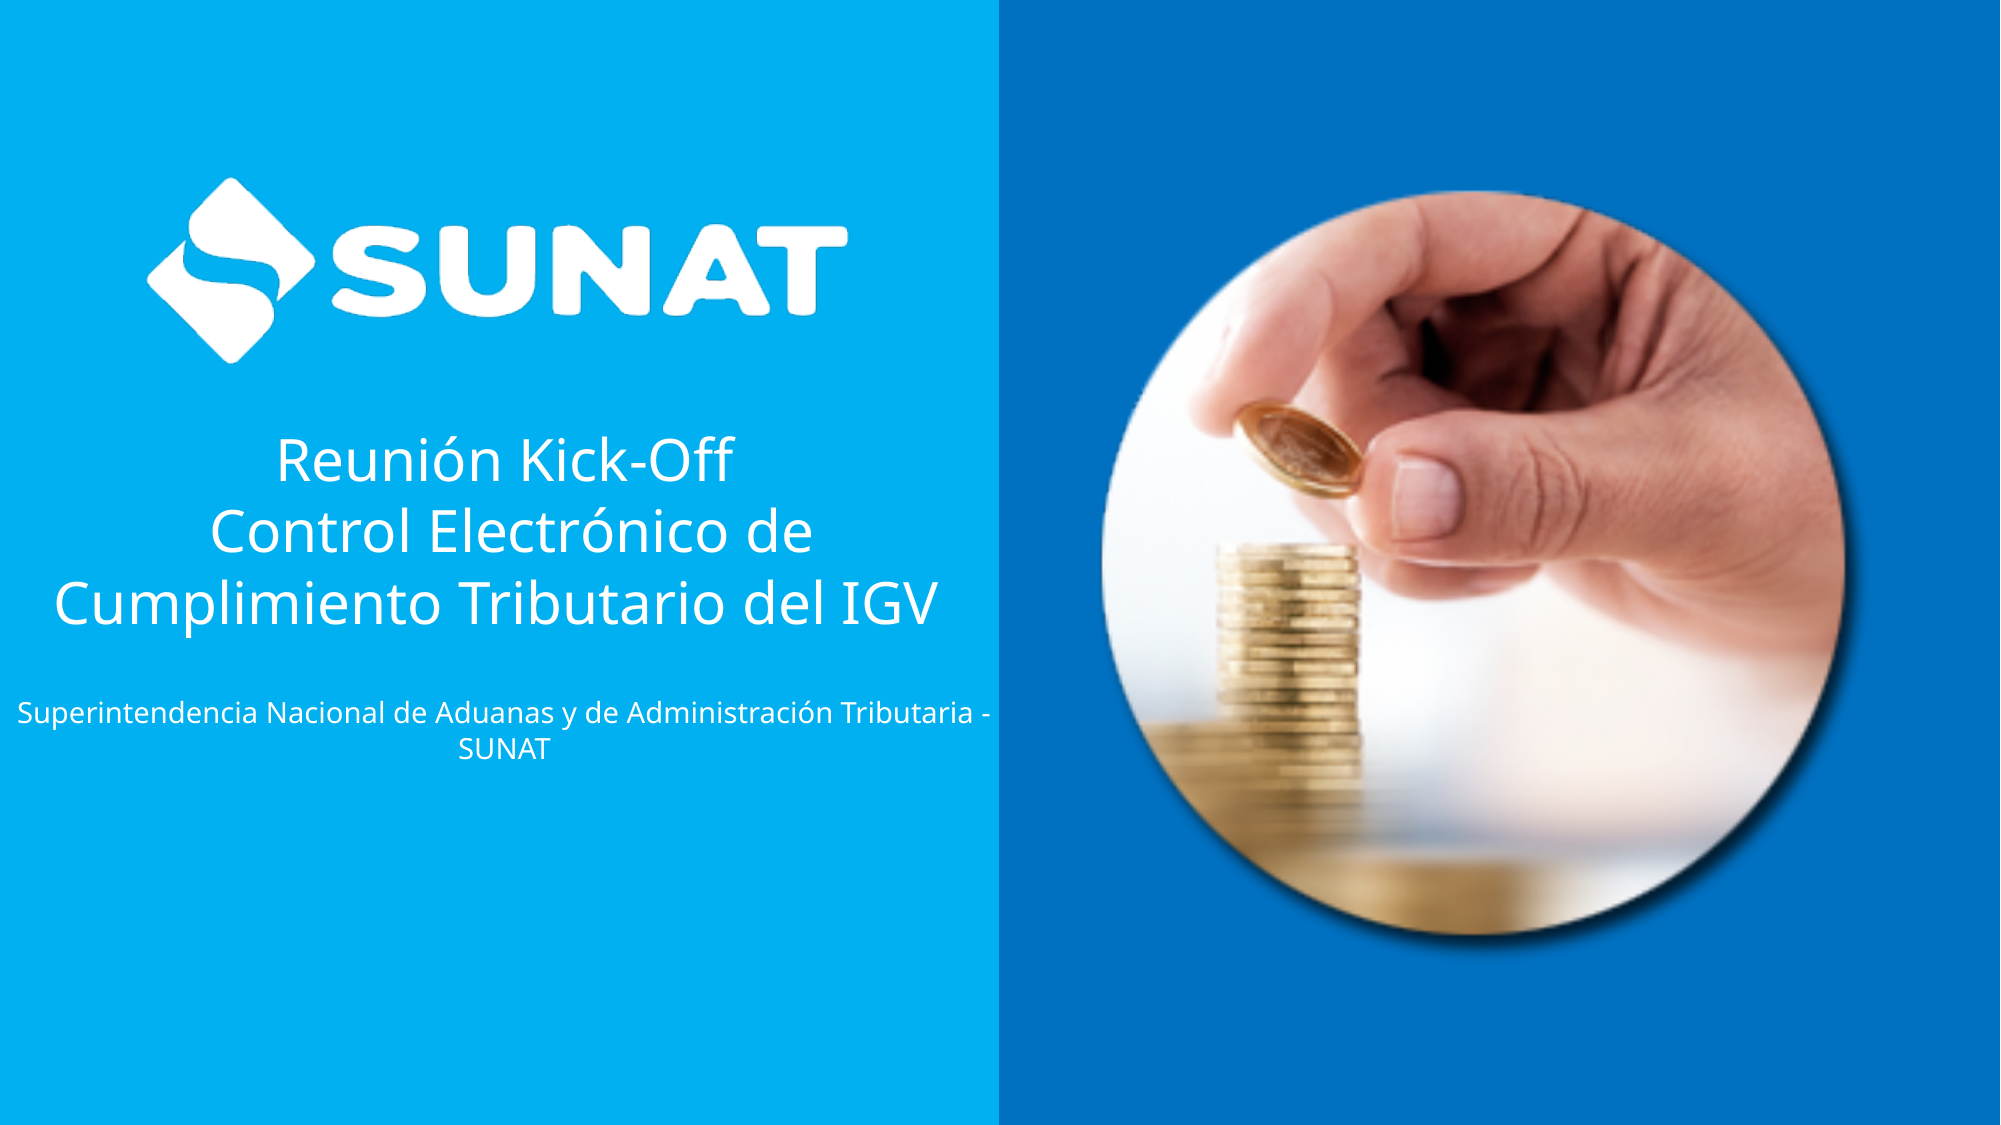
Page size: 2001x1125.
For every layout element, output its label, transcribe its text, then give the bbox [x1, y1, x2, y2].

picture [189, 178, 315, 301]
picture [1072, 152, 1880, 963]
picture [757, 226, 848, 315]
picture [553, 225, 649, 315]
picture [332, 226, 426, 317]
title Reunión Kick-Off Control Electrónico de Cumplimiento Tributario del IGV Superintendencia Nacional de Aduanas y de Administración Tributaria - SUNAT [0, 415, 1010, 837]
picture [440, 226, 535, 317]
picture [663, 224, 770, 315]
picture [147, 241, 274, 364]
